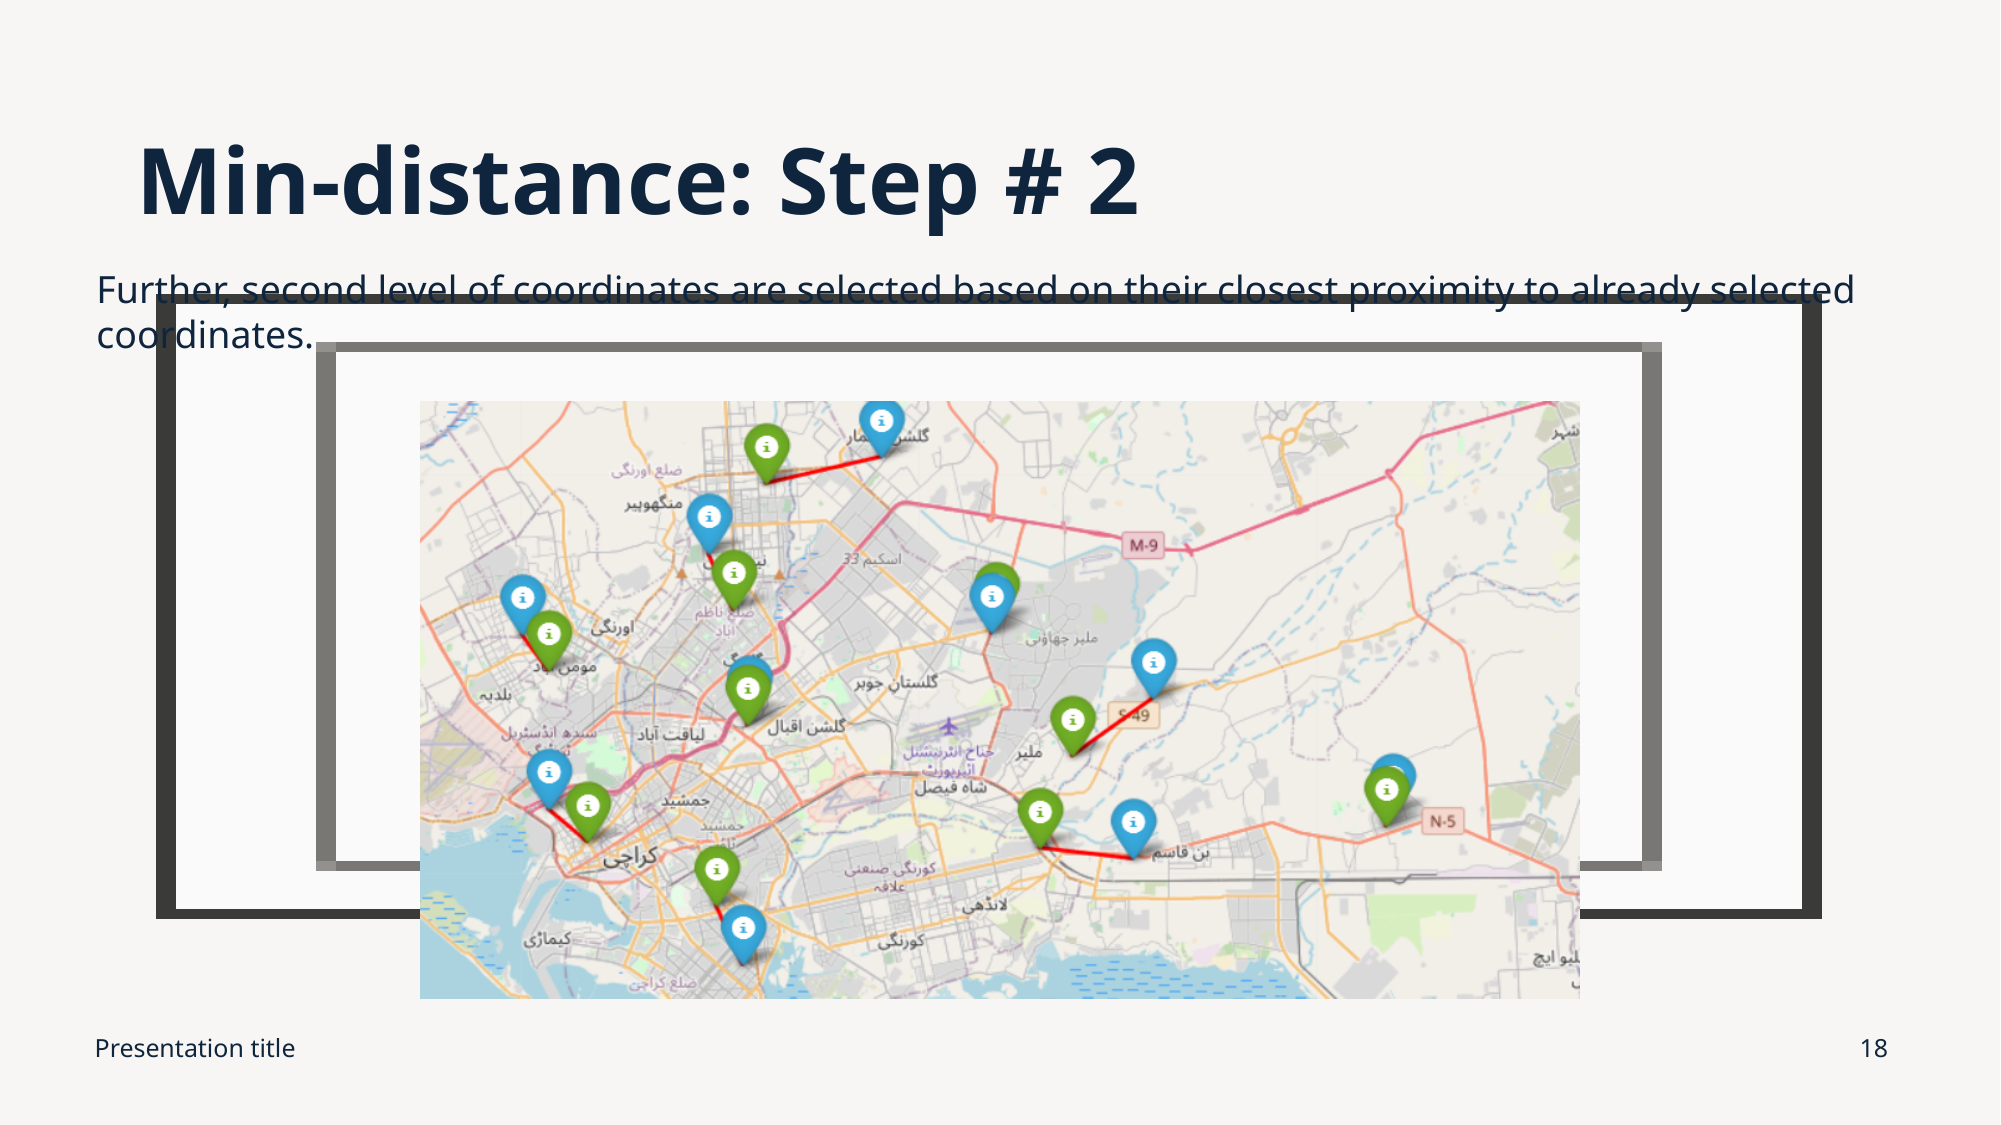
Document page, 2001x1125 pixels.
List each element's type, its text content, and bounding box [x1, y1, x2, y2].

footer Presentation title [79, 1020, 755, 1080]
picture [420, 401, 1580, 999]
text_box Min-distance: Step # 2 [121, 93, 1847, 277]
text_box Further, second level of coordinates are selected based on their closest proximity to already selected coordinates. [96, 266, 1883, 948]
slide_number 18 [1836, 1020, 1912, 1080]
